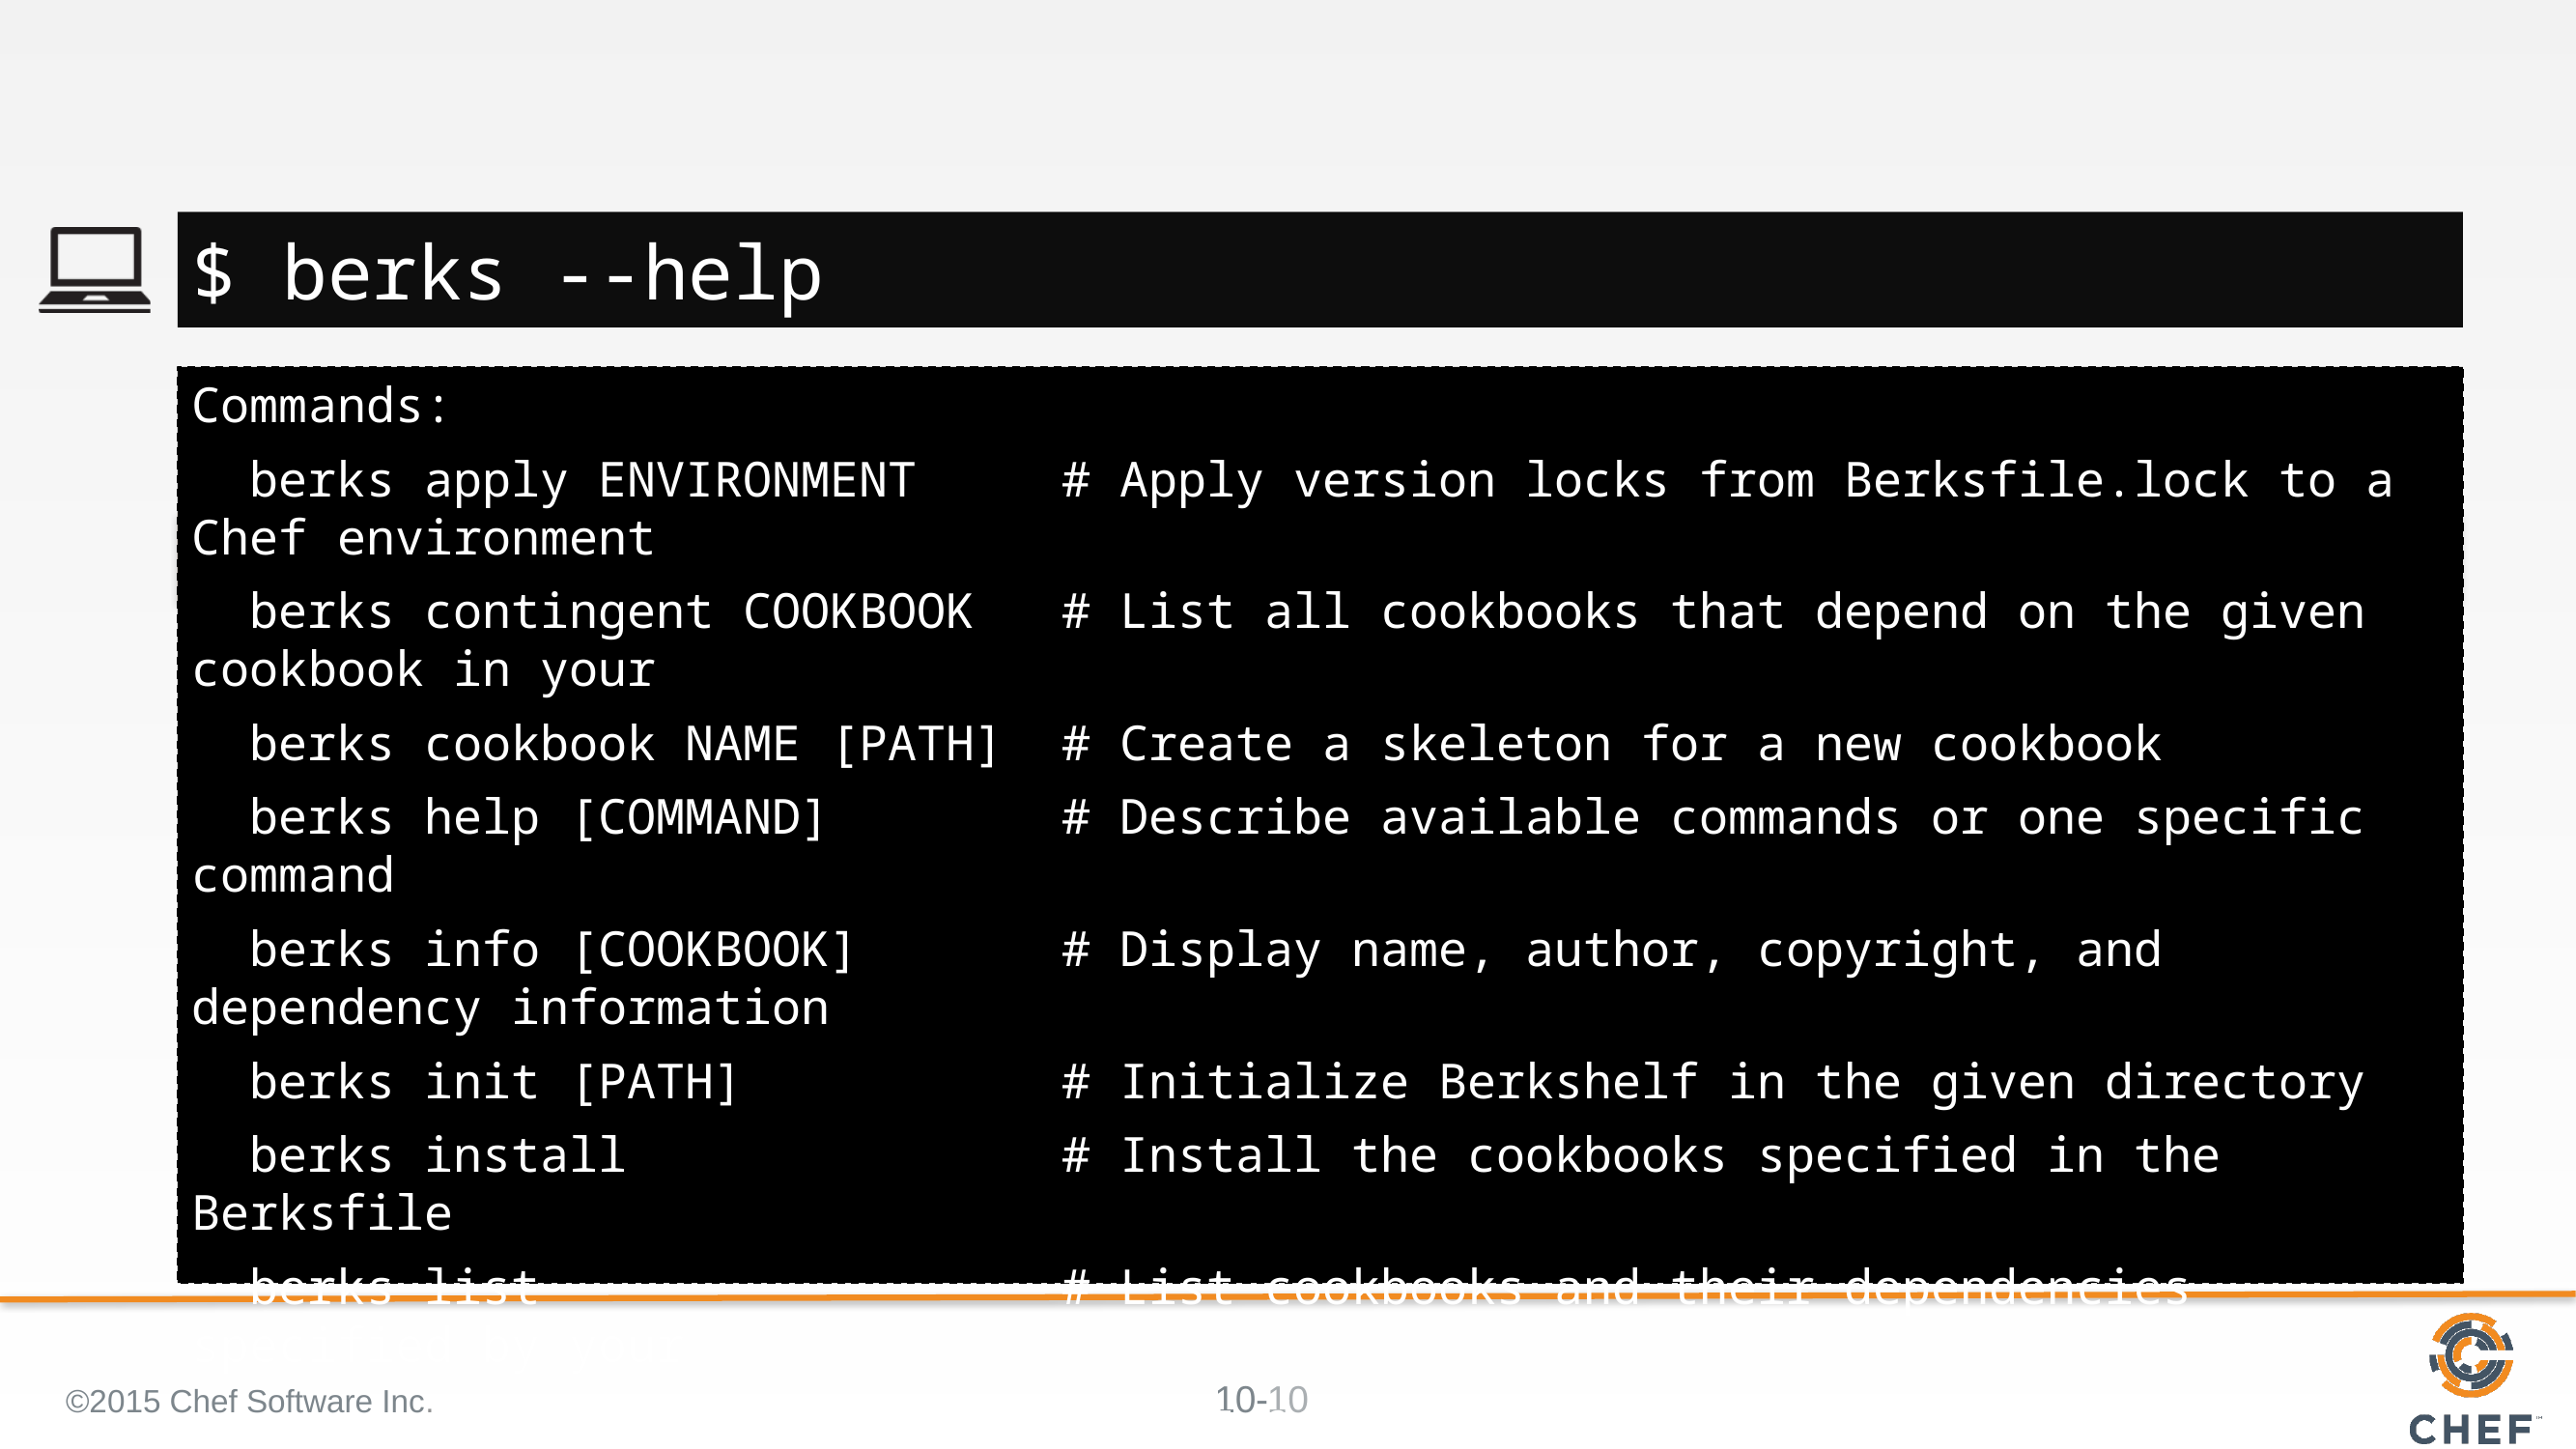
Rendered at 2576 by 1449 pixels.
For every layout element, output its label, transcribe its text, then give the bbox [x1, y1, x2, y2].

footer ©2015 Chef Software Inc. [51, 1359, 952, 1440]
list $ berks --help [177, 212, 2463, 327]
picture [2399, 1297, 2550, 1449]
list Commands: berks apply ENVIRONMENT # Apply version locks from Berksfile.lock to a Chef environment berks contingent COOKBOOK # List all cookbooks that depend on the given cookbook in your berks cookbook NAME [PATH] # Create a skeleton for a new cookbook berks help [COMMAND] # Describe available commands or one specific command berks info [COOKBOOK] # Display name, author, copyright, and dependency information berks init [PATH] # Initialize Berkshelf in the given directory berks install # Install the cookbooks specified in the Berksfile berks list # List cookbooks and their dependencies specified by your berks outdated [COOKBOOKS] # List dependencies that have new versions available that berks package [PATH] # Vendor and archive the dependencies of a Berksfile berks search NAME # Search the remote source for cookbooks matching the partial [177, 366, 2464, 1284]
slide_number 10 [998, 1359, 1578, 1437]
